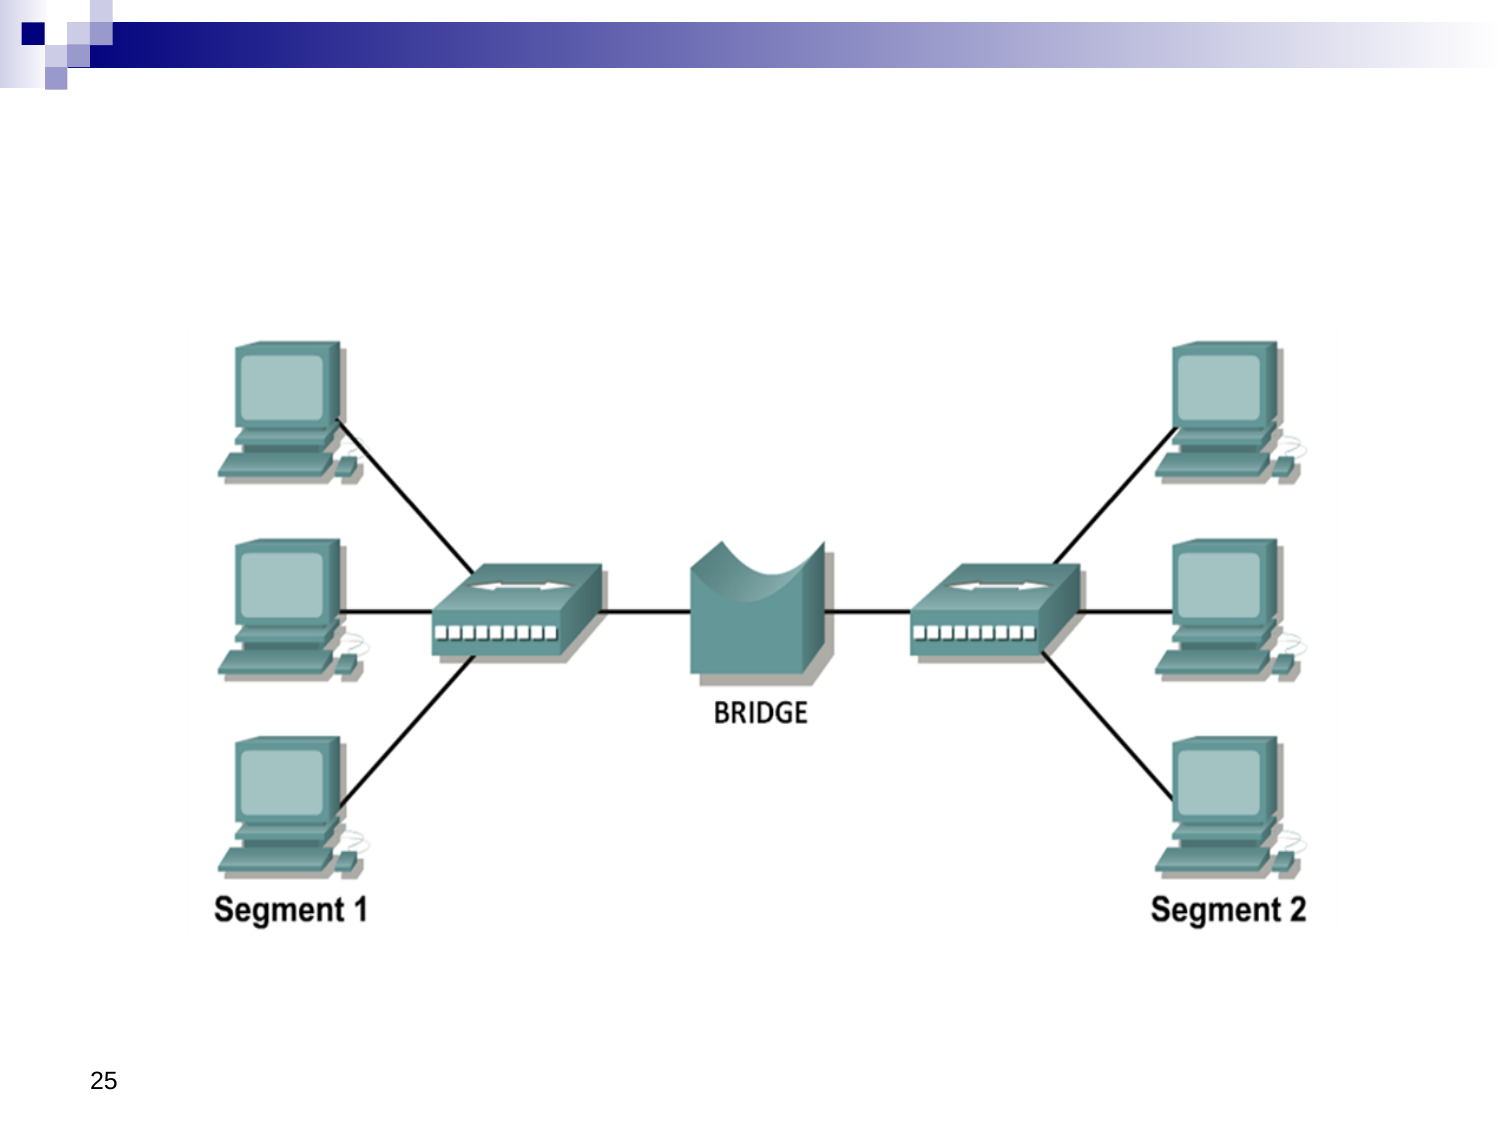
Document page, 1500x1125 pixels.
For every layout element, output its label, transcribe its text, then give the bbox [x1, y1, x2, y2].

picture [187, 324, 1338, 938]
slide_number 25 [74, 1024, 426, 1103]
